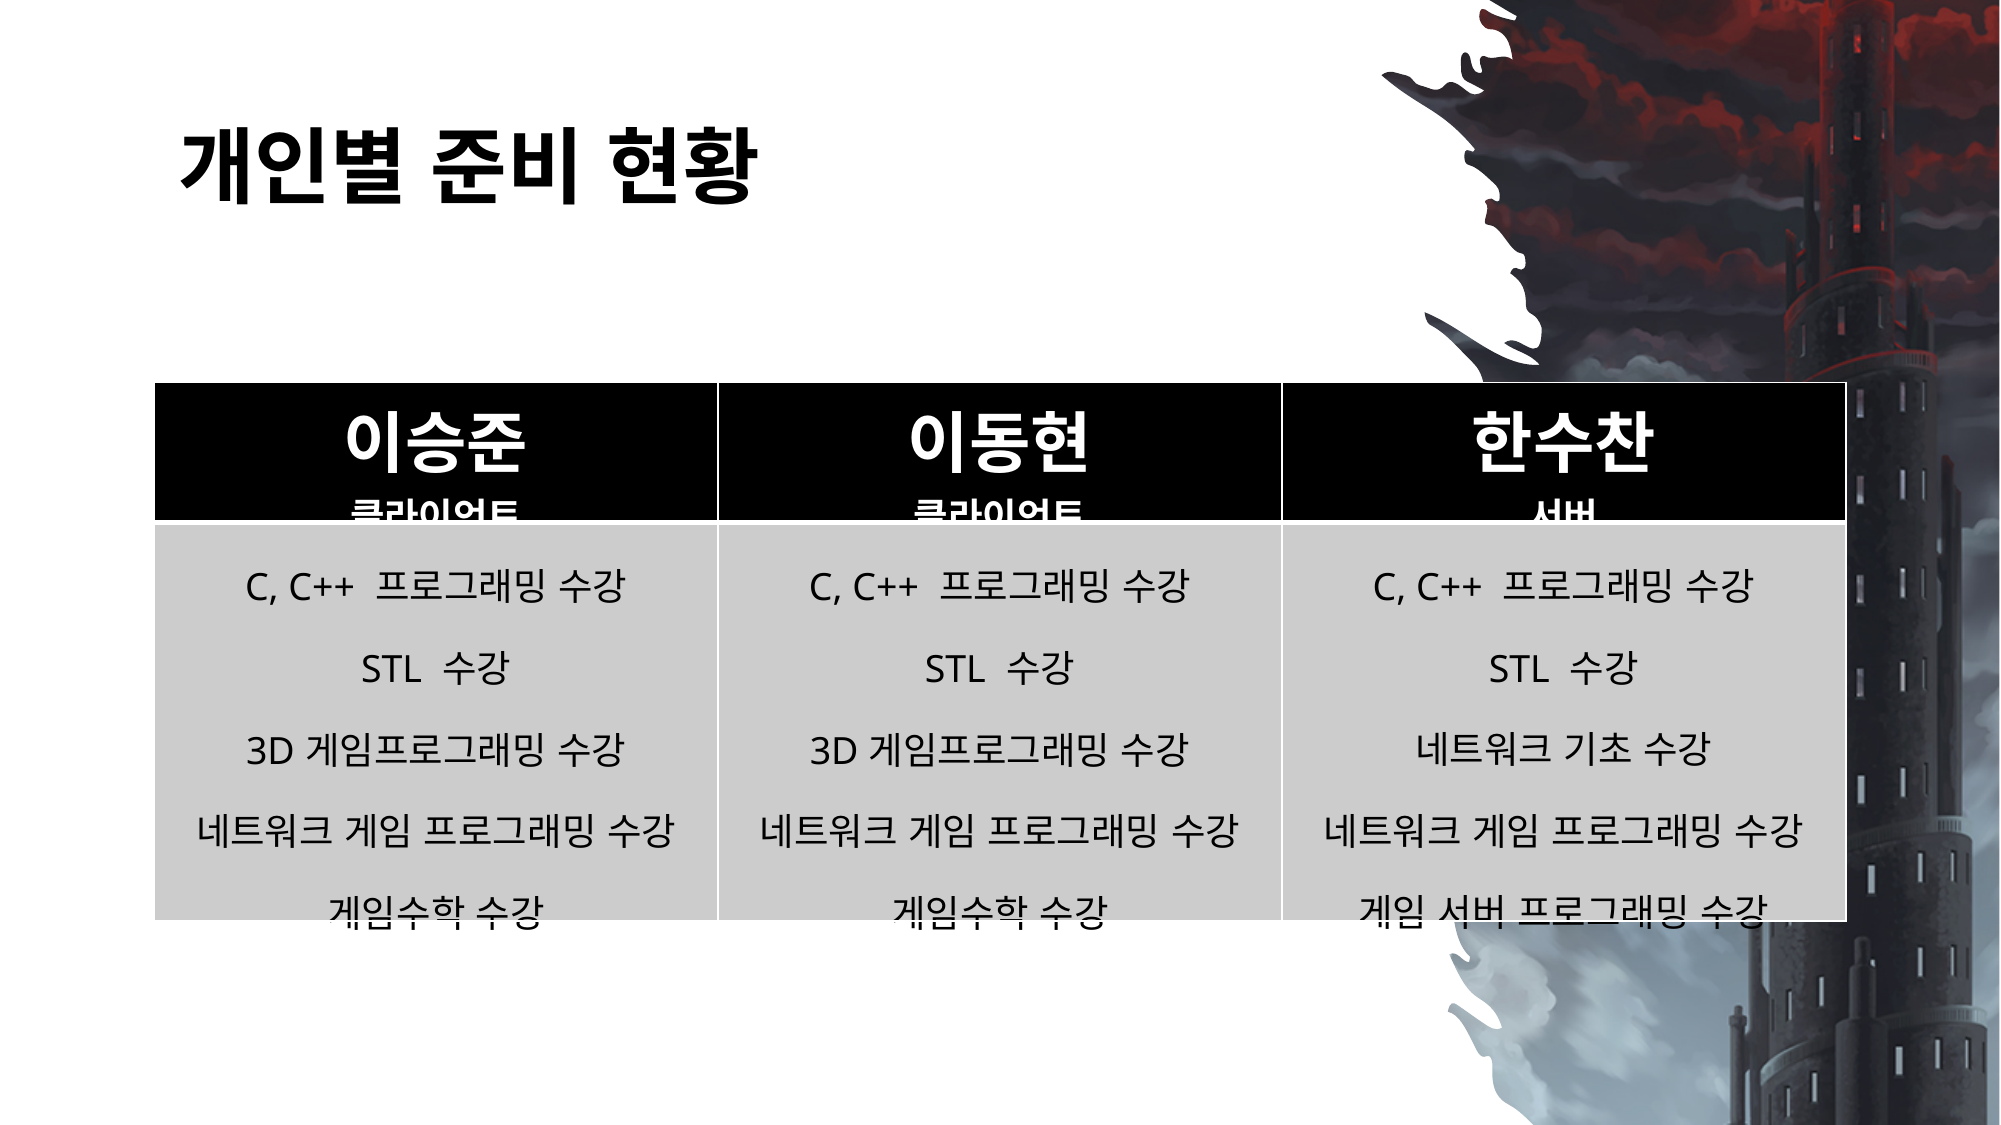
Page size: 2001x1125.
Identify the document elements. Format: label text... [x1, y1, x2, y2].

picture [1380, 0, 2000, 1125]
table_header 이동현 클라이언트 [719, 383, 1281, 520]
table_cell C, C++ 프로그래밍 수강 STL 수강 3D게임프로그래밍 수강 네트워크 게임 프로그래밍 수강 게임수학 수강 [155, 525, 717, 920]
table_cell C, C++ 프로그래밍 수강 STL 수강 3D게임프로그래밍 수강 네트워크 게임 프로그래밍 수강 게임수학 수강 [719, 525, 1281, 920]
table_header 이승준 클라이언트 [155, 383, 717, 520]
table_cell C, C++ 프로그래밍 수강 STL 수강 네트워크 기초 수강 네트워크 게임 프로그래밍 수강 게임 서버 프로그래밍 수강 [1283, 525, 1380, 920]
table_header 한수찬 서버 [1283, 383, 1380, 520]
text_box 개인별 준비 현황 [163, 106, 776, 222]
